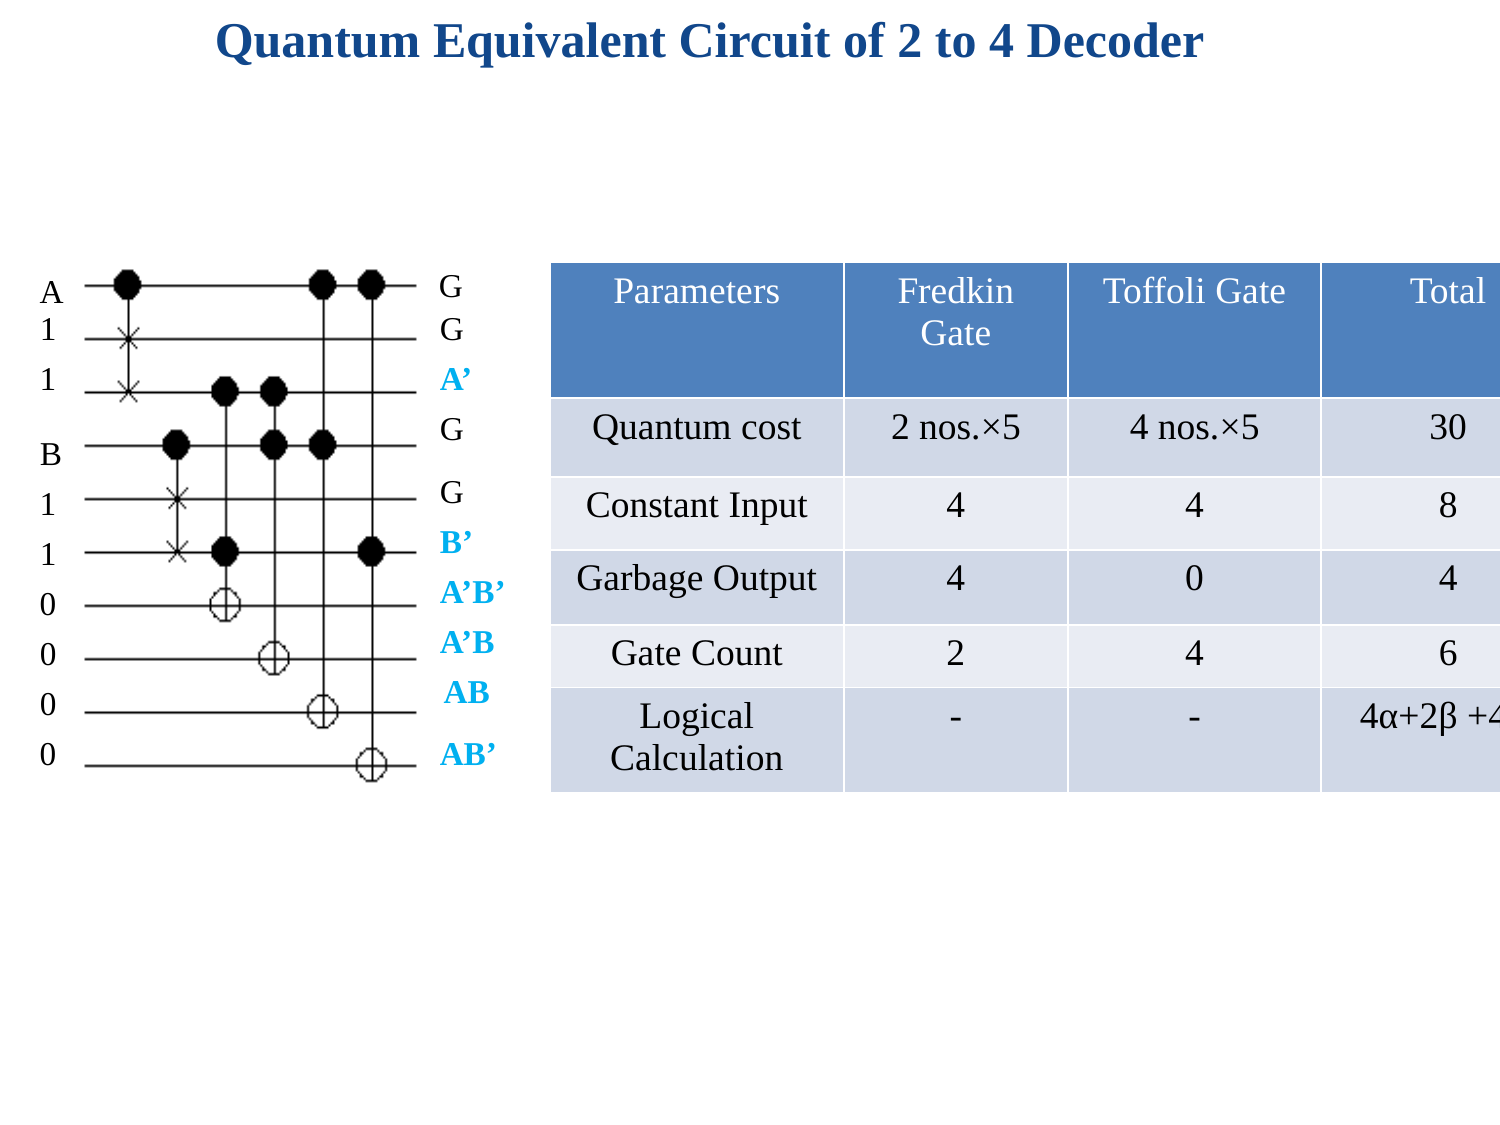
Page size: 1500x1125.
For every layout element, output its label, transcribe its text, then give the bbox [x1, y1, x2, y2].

table_cell 4 [1322, 551, 1500, 624]
table_cell - [845, 688, 1067, 792]
table_header Fredkin Gate [845, 263, 1067, 397]
table_header Total [1322, 263, 1500, 397]
text_box Quantum Equivalent Circuit of 2 to 4 Decoder [124, 0, 1400, 150]
table_cell 4 nos.×5 [1069, 399, 1320, 476]
table_cell - [1069, 688, 1320, 792]
table_cell Garbage Output [629, 551, 843, 624]
table_cell 2 nos.×5 [845, 399, 1067, 476]
table_cell 0 [1069, 551, 1320, 624]
table_cell 4 [845, 478, 1067, 549]
table_cell Constant Input [629, 478, 843, 549]
table_cell 30 [1322, 399, 1500, 476]
table_cell 6 [1322, 626, 1500, 687]
table_cell 2 [845, 626, 1067, 687]
table_cell Quantum cost [629, 399, 843, 476]
table_cell 4α+2β +4𝛾 [1322, 688, 1500, 792]
table_header Parameters [629, 263, 843, 397]
table_cell 4 [845, 551, 1067, 624]
table_header Toffoli Gate [1069, 263, 1320, 397]
table_cell 4 [1069, 626, 1320, 687]
table_cell 4 [1069, 478, 1320, 549]
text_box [24, 249, 626, 838]
table_cell Gate Count [629, 626, 843, 687]
table_cell 8 [1322, 478, 1500, 549]
table_cell Logical Calculation [629, 688, 843, 792]
